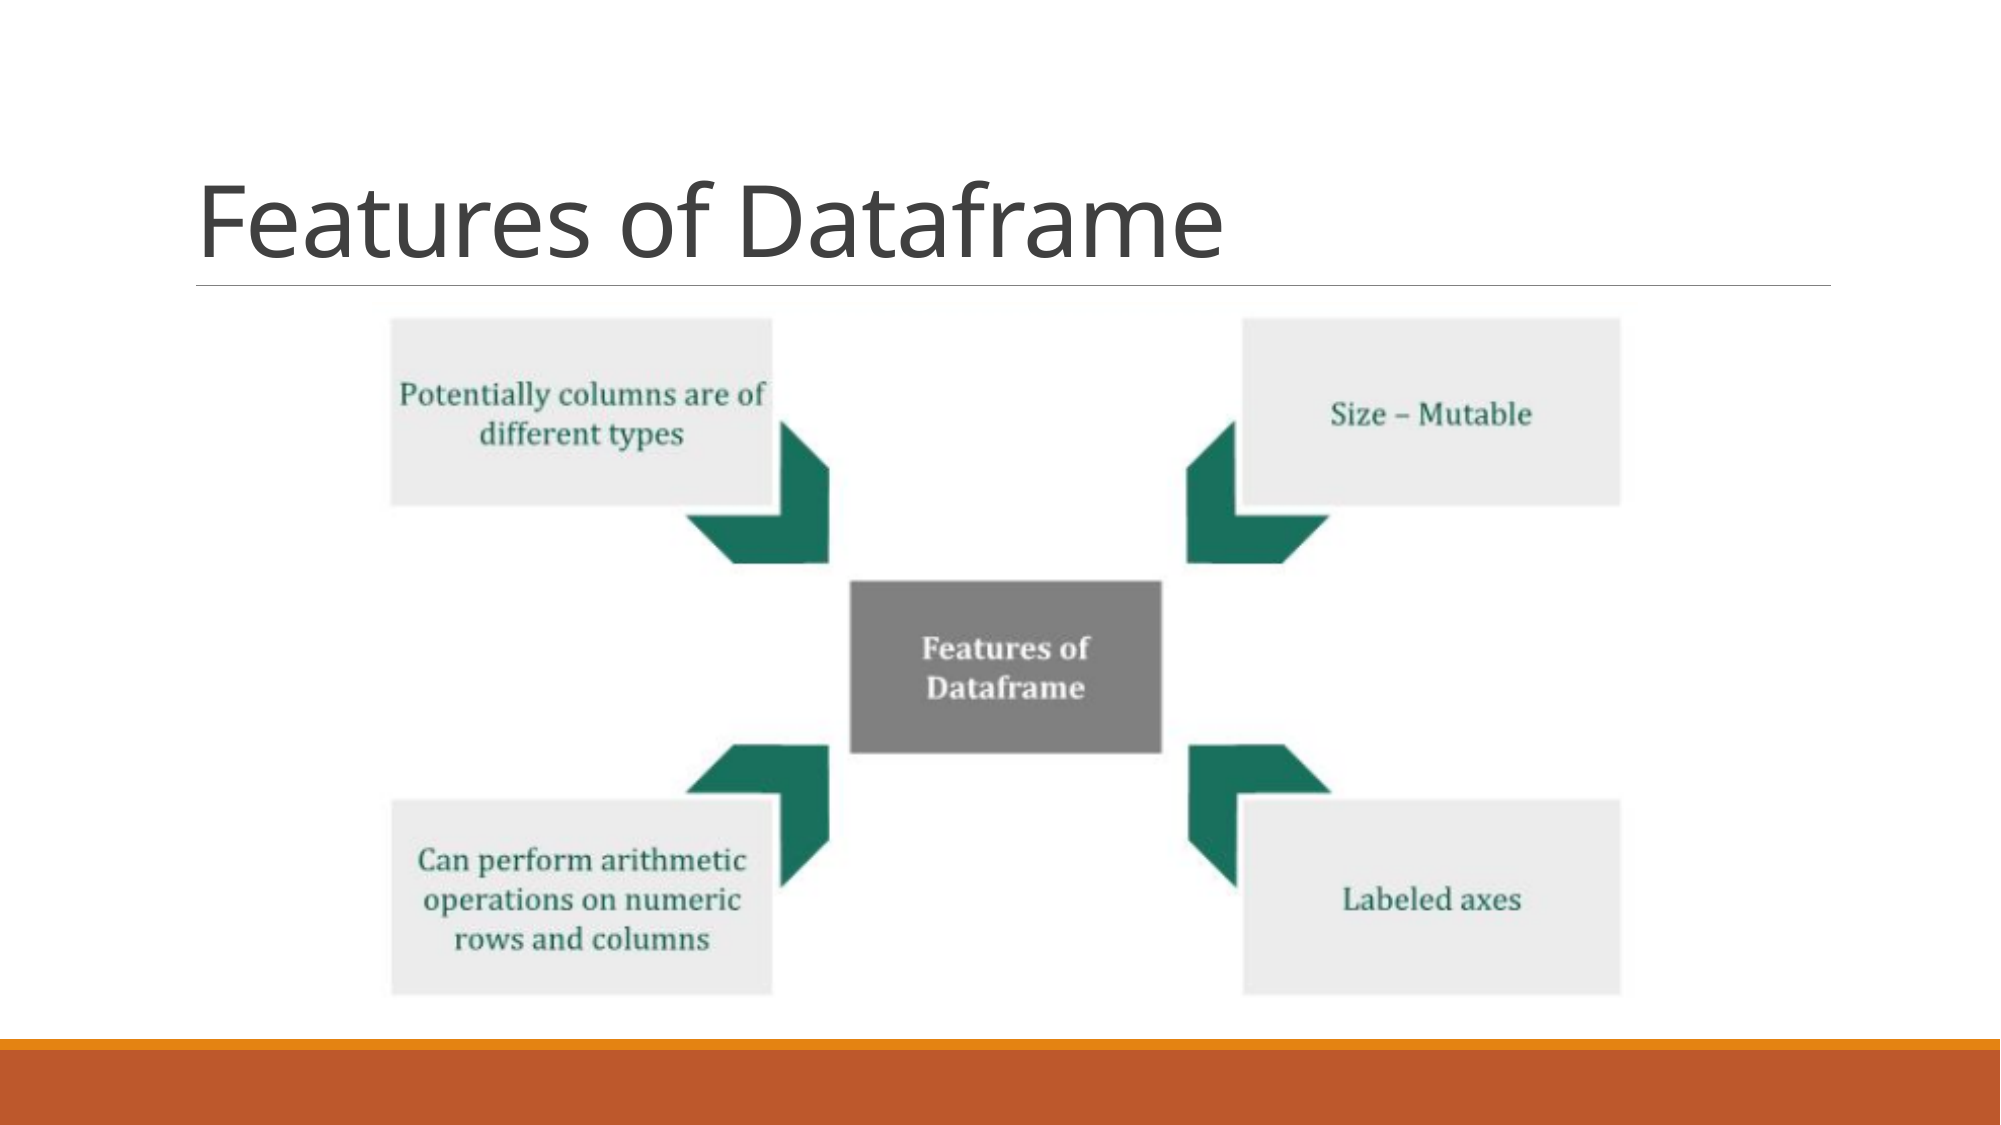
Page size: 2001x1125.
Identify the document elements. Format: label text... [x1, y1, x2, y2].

title Features of Dataframe [180, 47, 1830, 285]
picture [371, 301, 1639, 1010]
